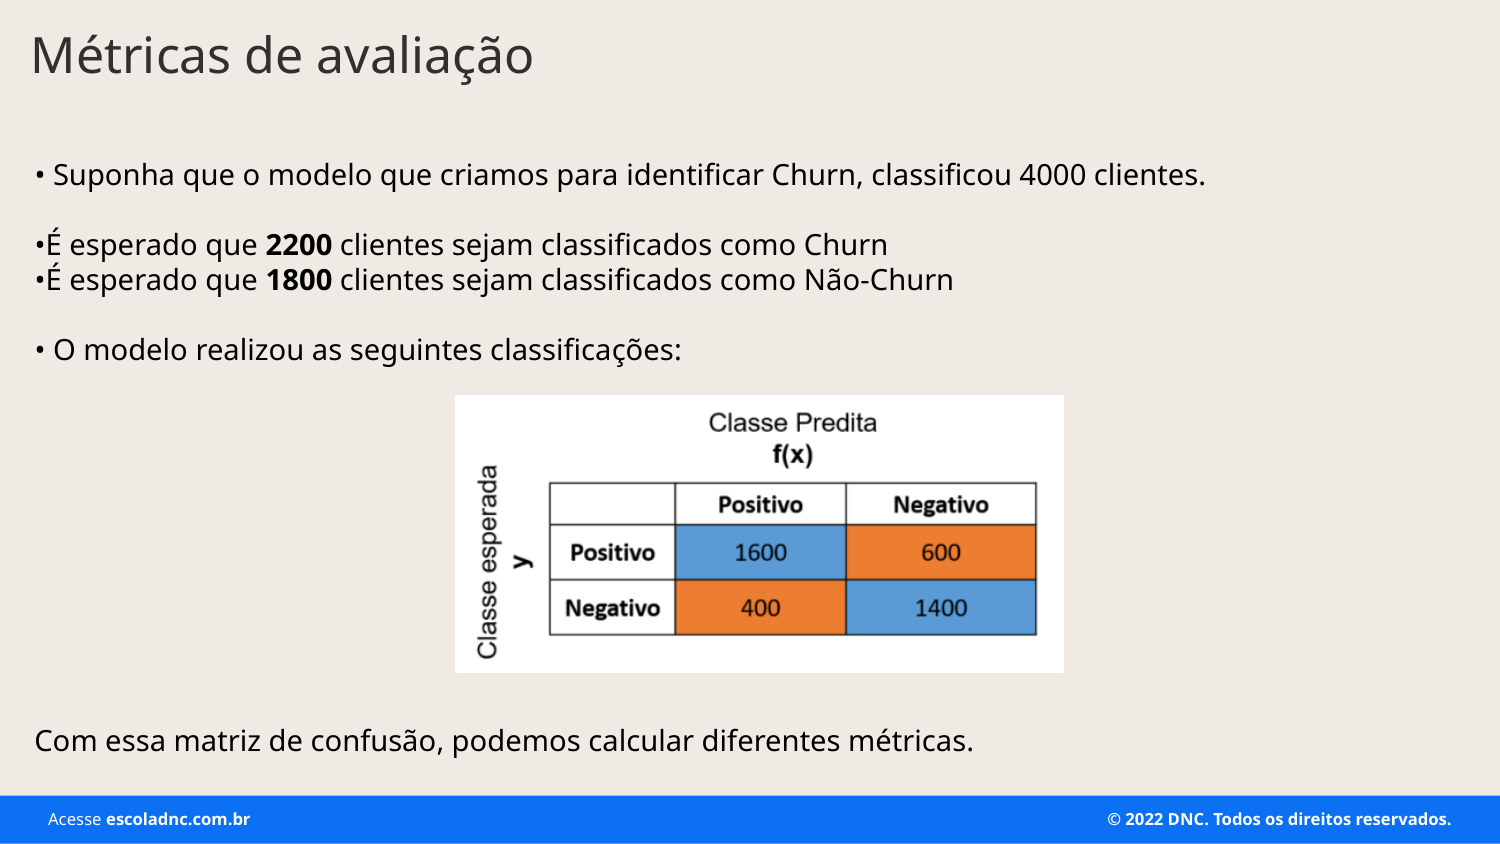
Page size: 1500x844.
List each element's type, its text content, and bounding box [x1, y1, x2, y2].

title Métricas de avaliação [19, 17, 678, 99]
text_box Com essa matriz de confusão, podemos calcular diferentes métricas. [19, 715, 997, 766]
text_box • Suponha que o modelo que criamos para identificar Churn, classificou 4000 clientes. •É esperado que 2200 clientes sejam classificados como Churn •É esperado que 1800 clientes sejam classificados como Não-Churn • O modelo realizou as seguintes classificações: [19, 149, 1433, 374]
picture [455, 395, 1064, 674]
